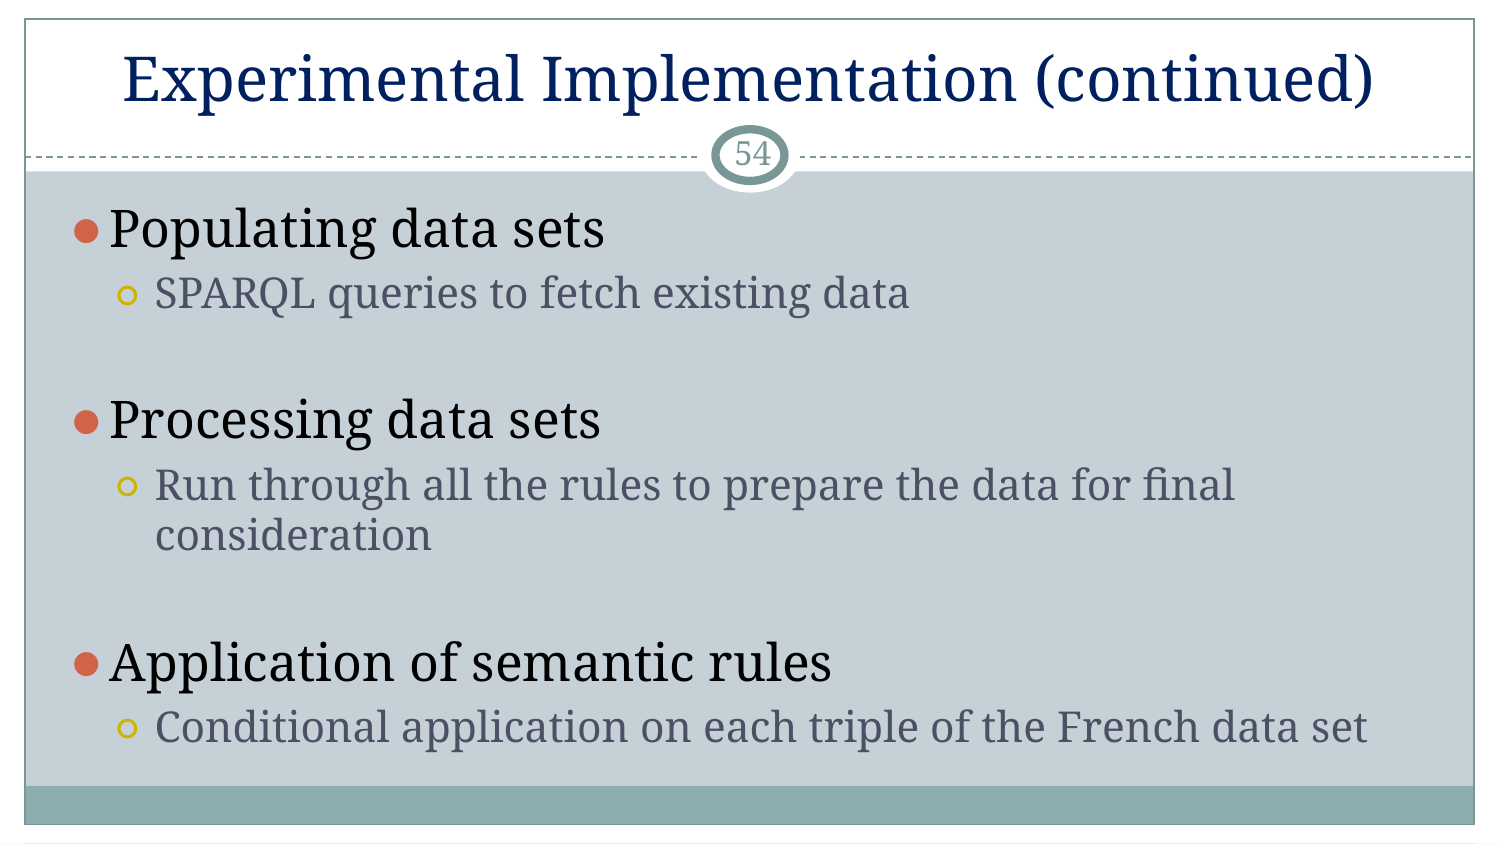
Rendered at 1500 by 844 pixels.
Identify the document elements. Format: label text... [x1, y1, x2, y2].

list Populating data sets SPARQL queries to fetch existing data Processing data sets Run through all the rules to prepare the data for final consideration Application of semantic rules Conditional application on each triple of the French data set [49, 187, 1445, 751]
title Experimental Implementation (continued) [49, 28, 1450, 122]
slide_number ‹#› [715, 126, 791, 181]
